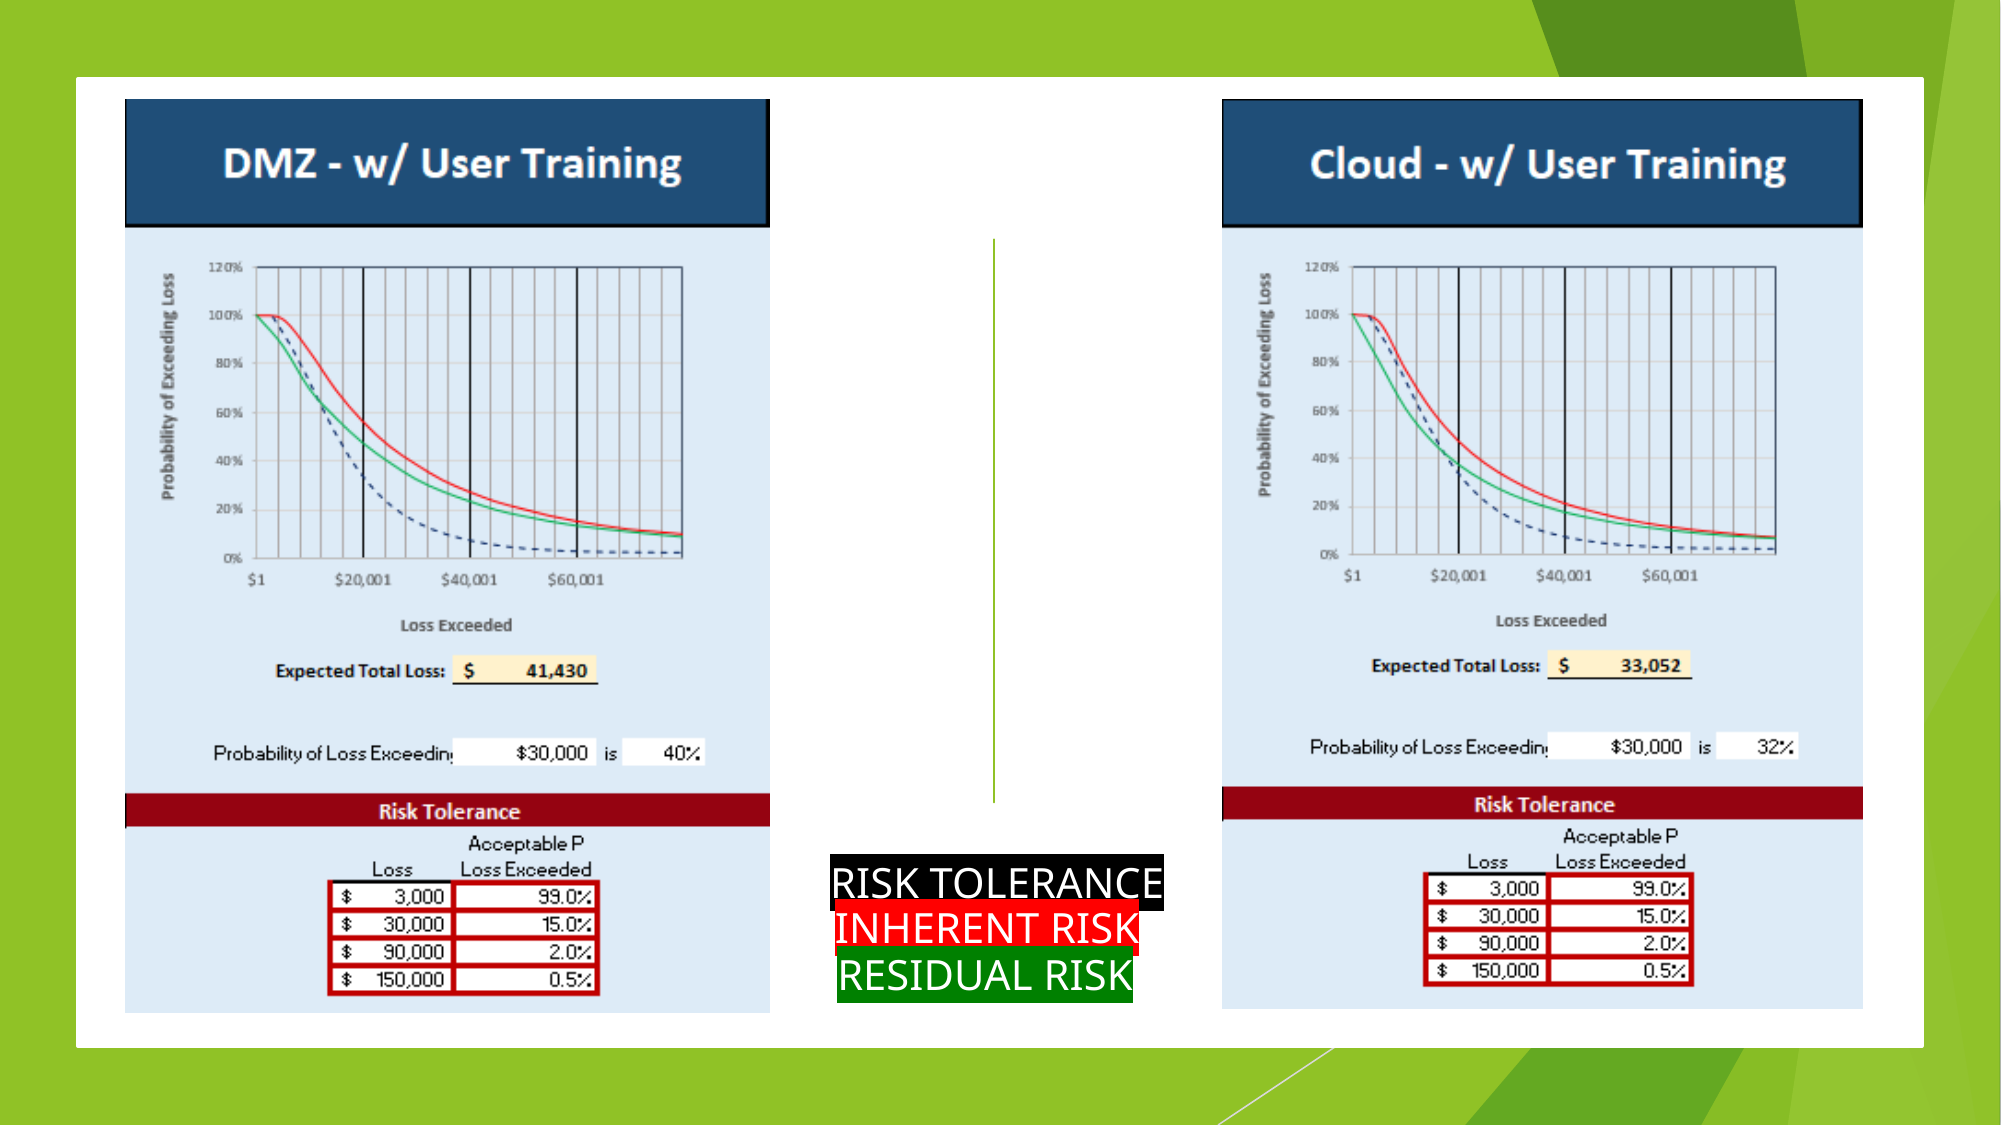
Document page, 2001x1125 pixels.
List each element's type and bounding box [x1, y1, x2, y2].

picture [1221, 98, 1864, 1009]
text_box [0, 0, 2000, 1125]
picture [124, 98, 771, 1013]
